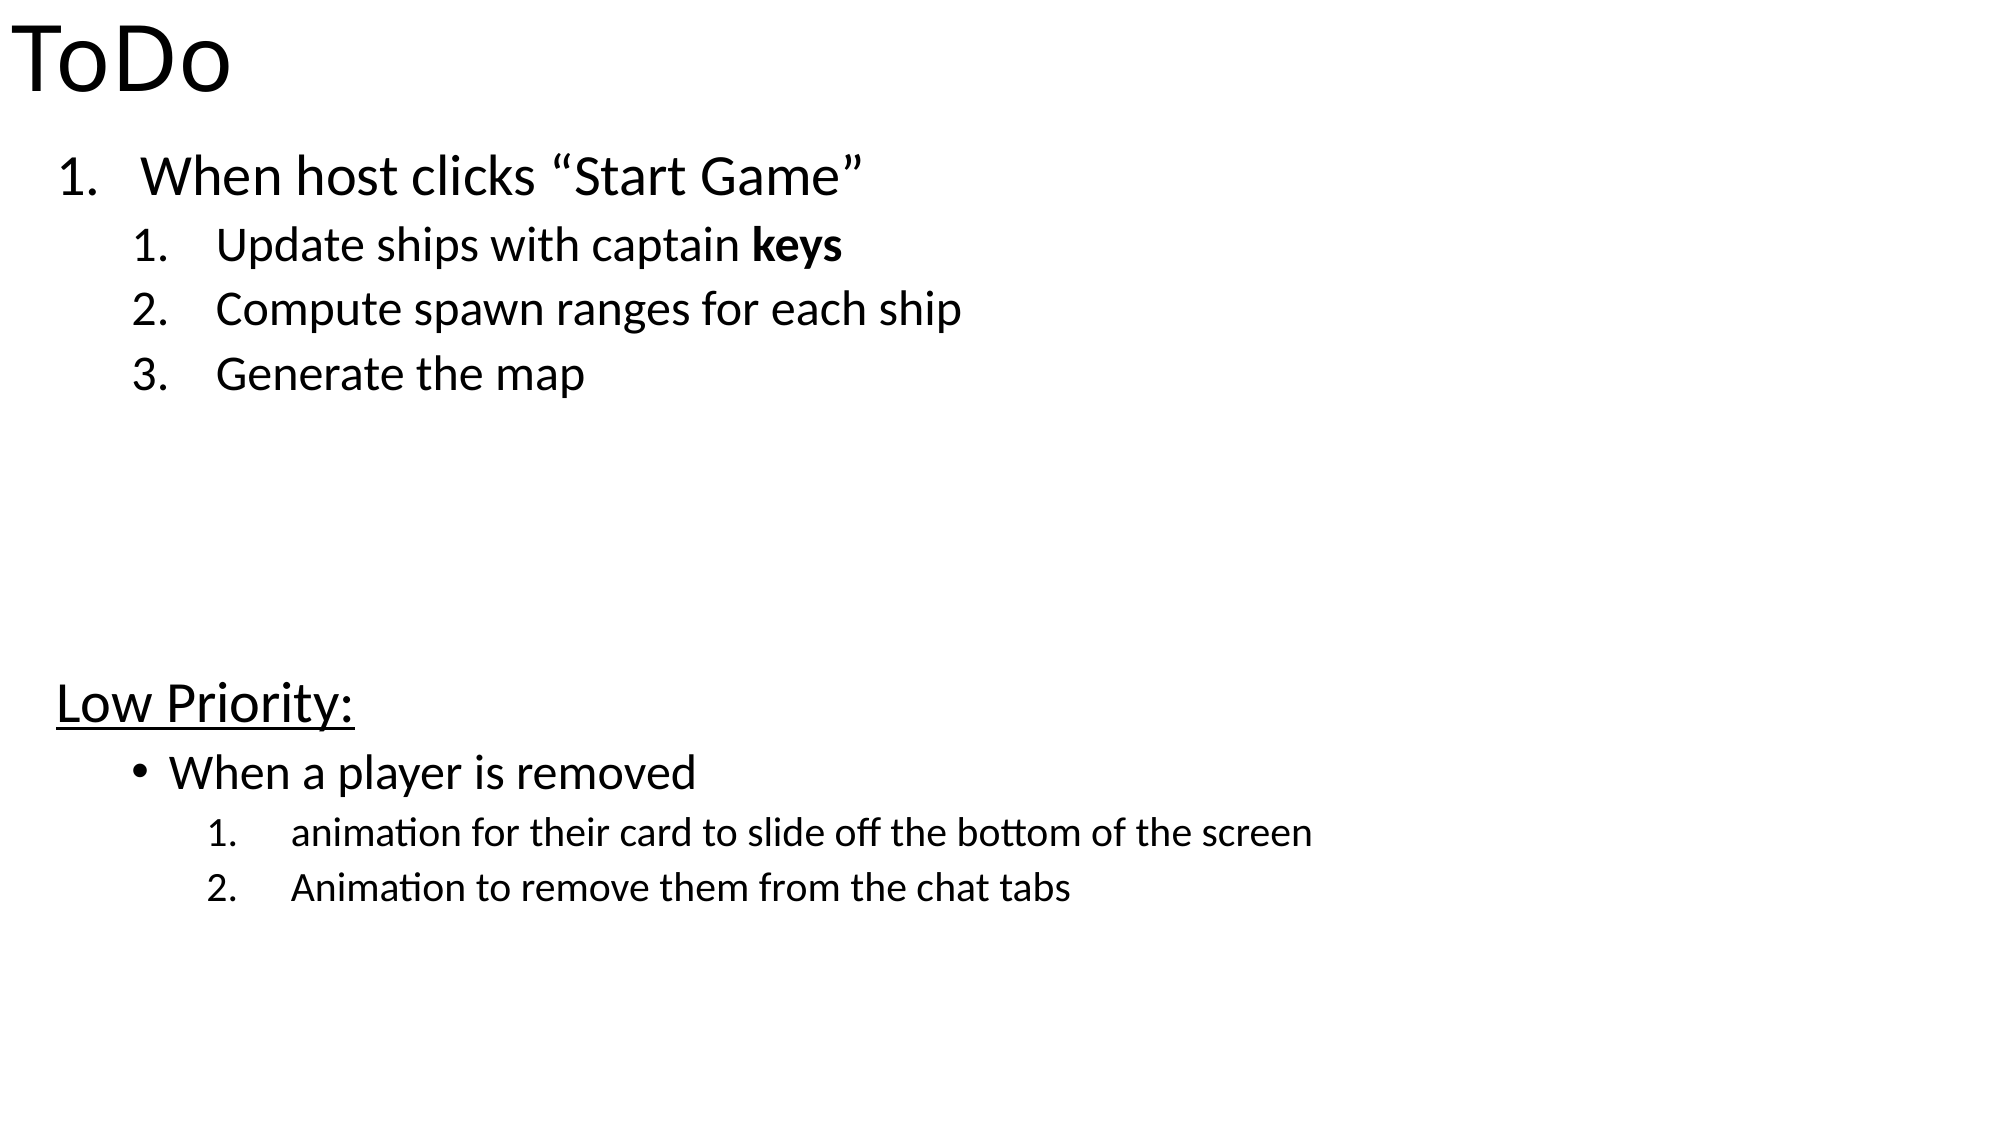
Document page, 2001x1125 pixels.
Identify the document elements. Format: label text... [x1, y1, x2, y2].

list When host clicks “Start Game” Update ships with captain keys Compute spawn ranges for each ship Generate the map Low Priority: When a player is removed animation for their card to slide off the bottom of the screen Animation to remove them from the chat tabs [41, 137, 1767, 1096]
title ToDo [0, 0, 279, 138]
